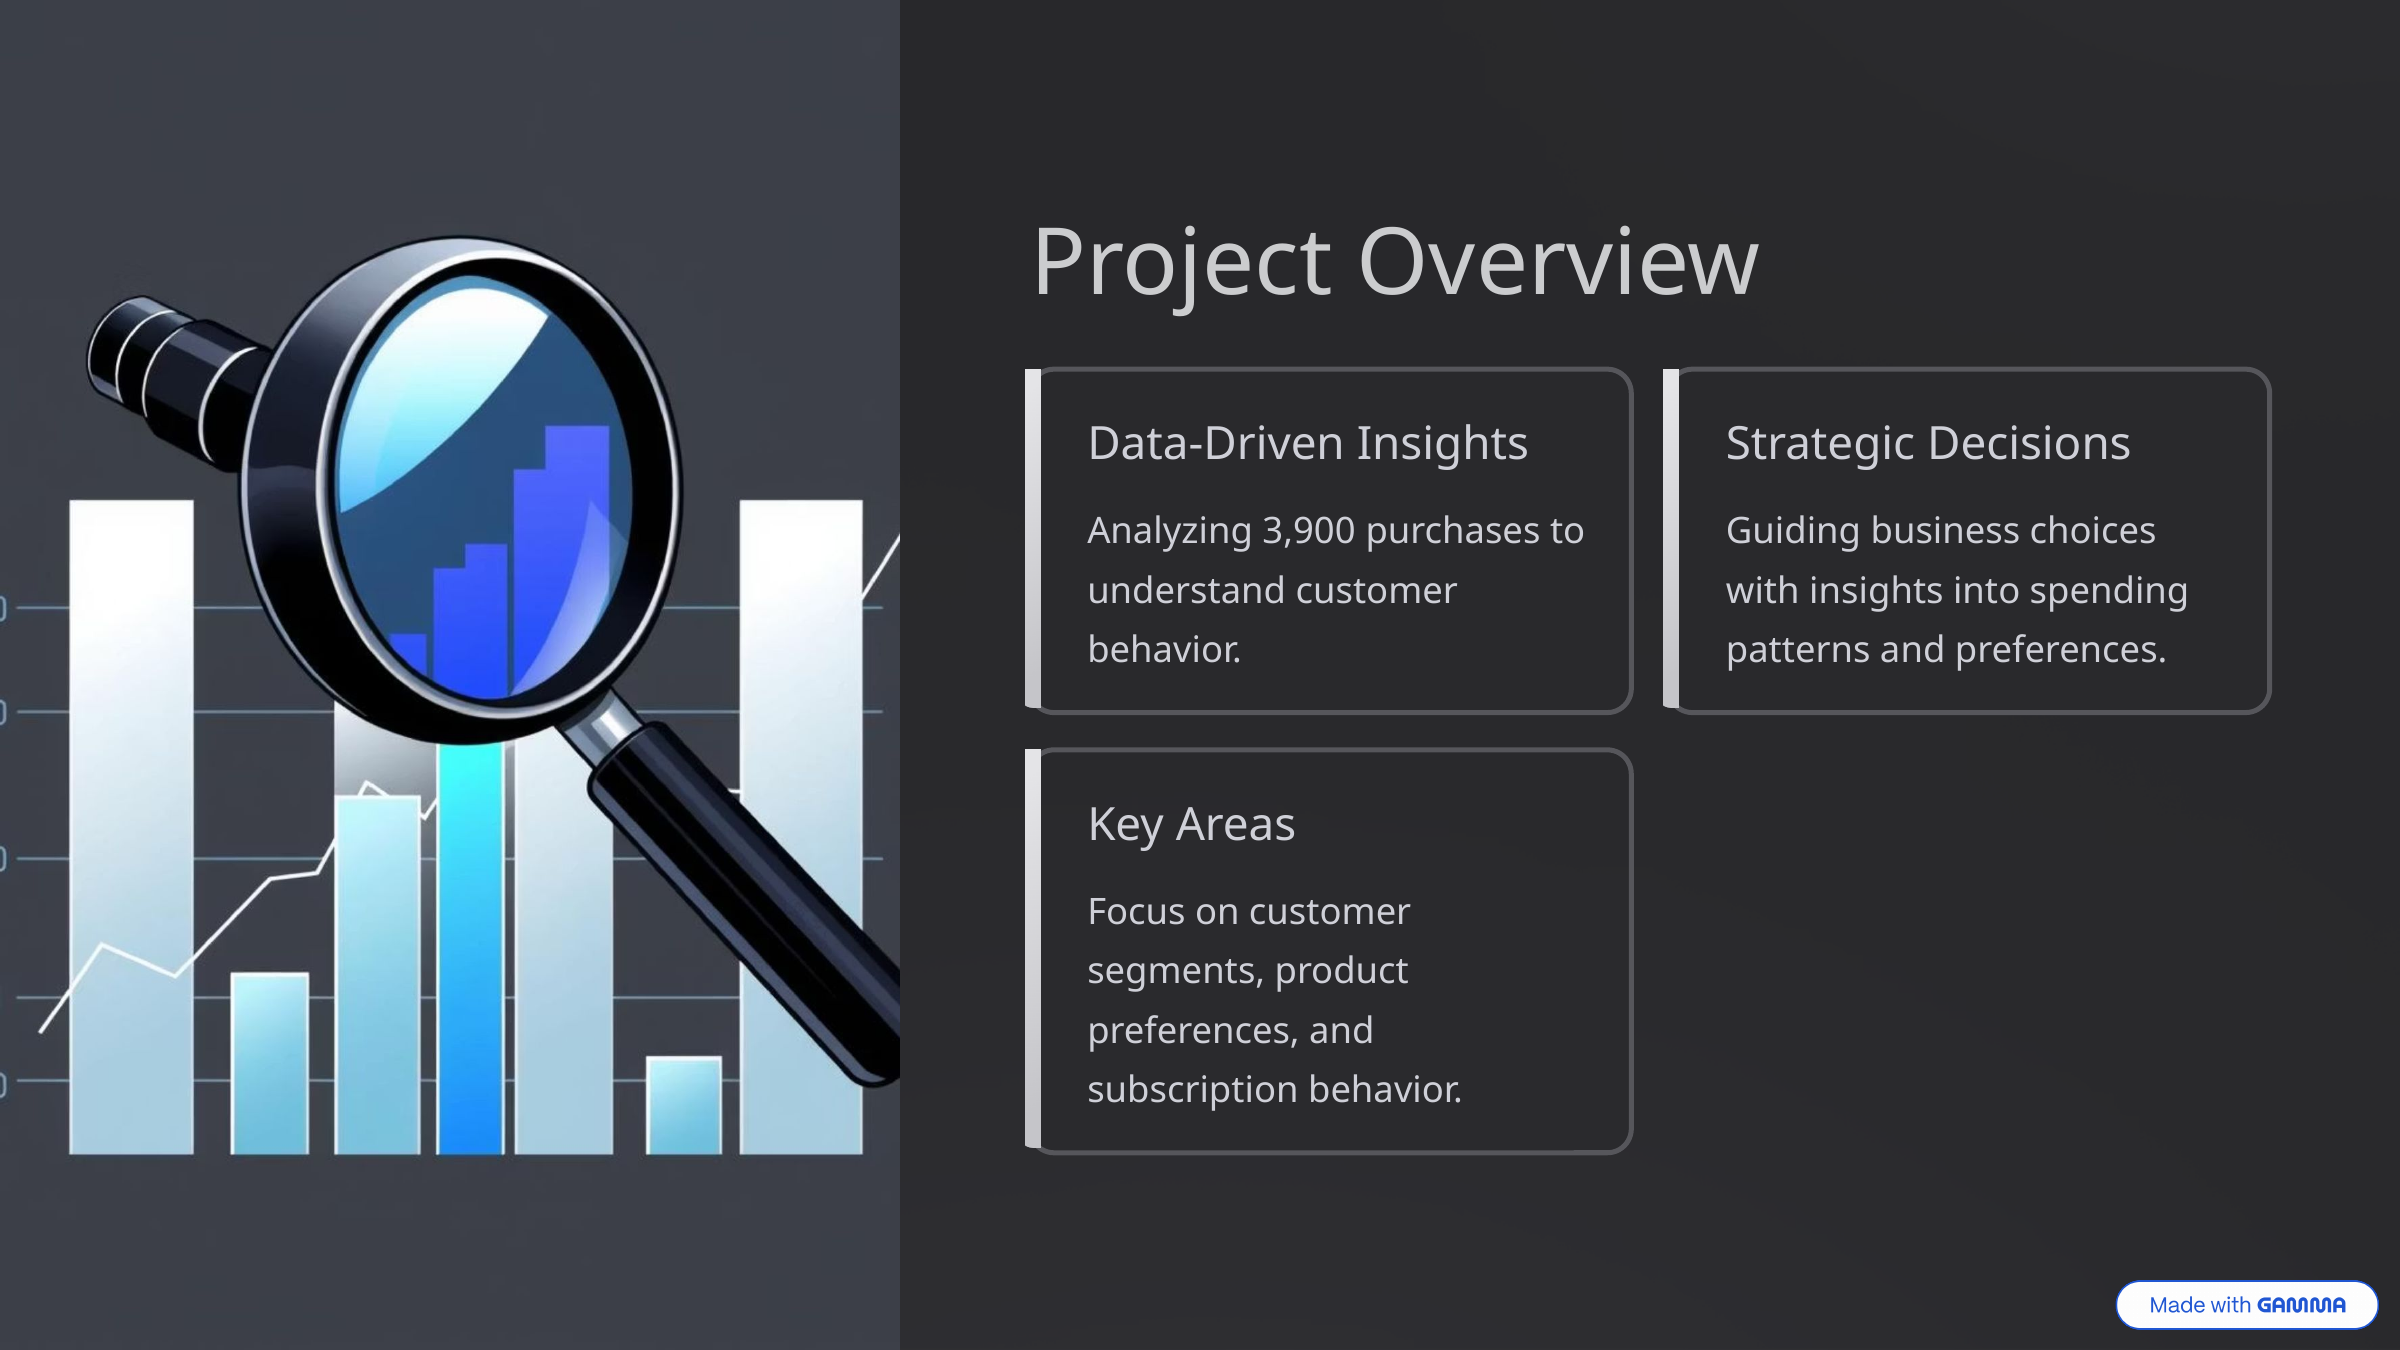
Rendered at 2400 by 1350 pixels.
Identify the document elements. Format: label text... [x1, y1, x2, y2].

text_box Key Areas [1087, 791, 1553, 851]
text_box [1046, 369, 1632, 713]
text_box Guiding business choices with insights into spending patterns and preferences. [1725, 491, 2228, 671]
picture [1025, 369, 1046, 713]
text_box Analyzing 3,900 purchases to understand customer behavior. [1087, 491, 1590, 671]
picture [1025, 749, 1046, 1153]
picture [2106, 1271, 2389, 1339]
text_box Strategic Decisions [1725, 411, 2191, 470]
text_box [1046, 749, 1632, 1153]
text_box Project Overview [1030, 197, 1961, 314]
text_box [1684, 369, 2270, 713]
picture [1663, 369, 1684, 713]
text_box Data-Driven Insights [1087, 411, 1553, 470]
text_box Focus on customer segments, product preferences, and subscription behavior. [1087, 872, 1590, 1111]
picture [0, 0, 900, 1350]
